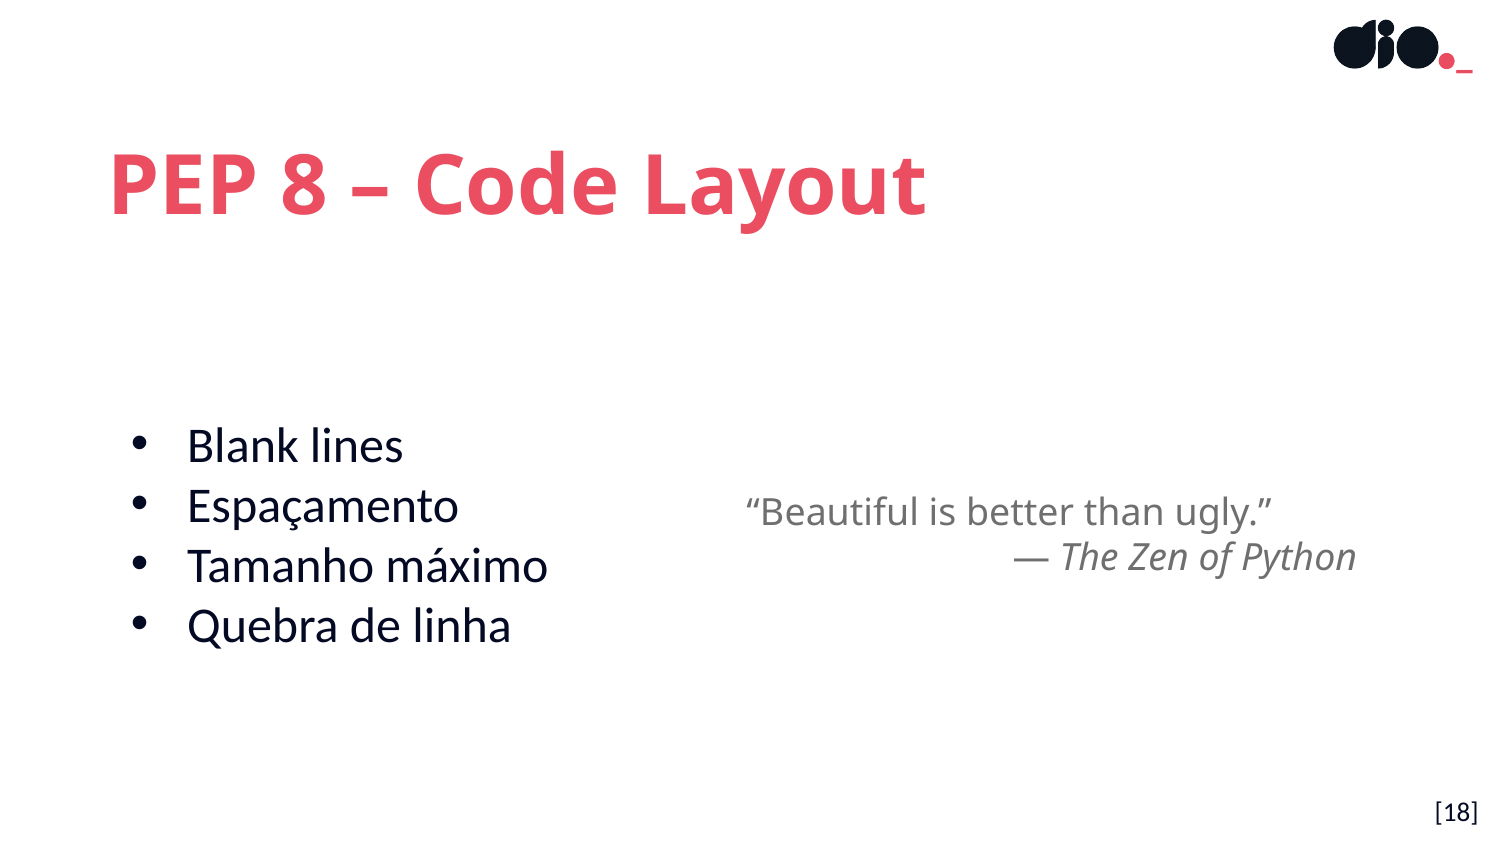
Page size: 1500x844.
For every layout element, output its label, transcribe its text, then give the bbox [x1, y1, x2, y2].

text_box PEP 8 – Code Layout [92, 104, 1408, 243]
text_box Blank lines Espaçamento Tamanho máximo Quebra de linha [103, 311, 731, 753]
slide_number [18] [1403, 779, 1494, 844]
text_box “Beautiful is better than ugly.” — The Zen of Python [731, 480, 1373, 586]
picture [1333, 19, 1473, 74]
